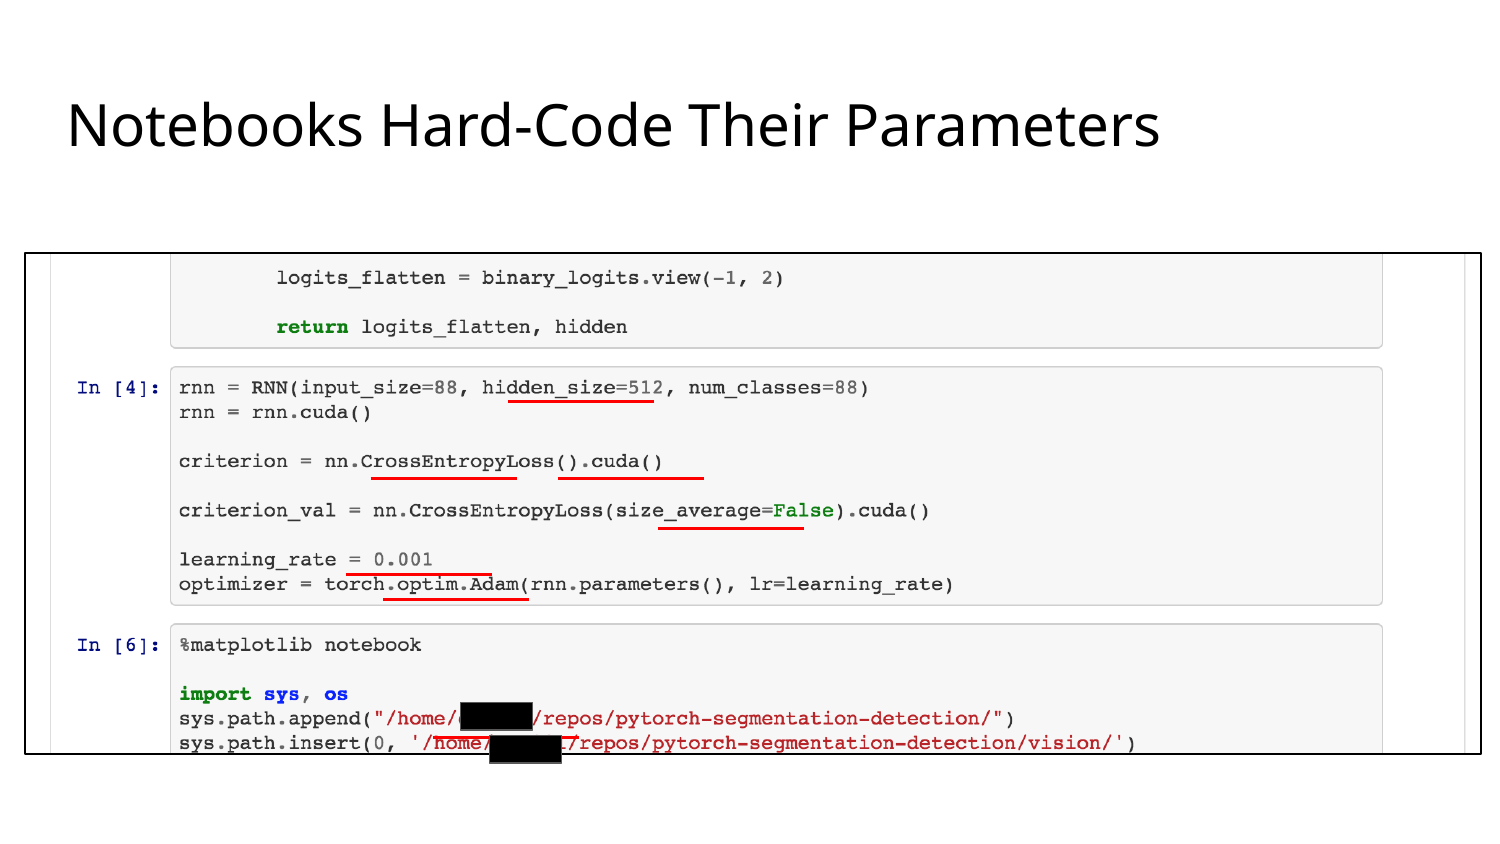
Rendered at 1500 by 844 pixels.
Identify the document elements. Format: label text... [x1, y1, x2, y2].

title Notebooks Hard-Code Their Parameters [51, 72, 1449, 167]
picture [25, 253, 1481, 754]
